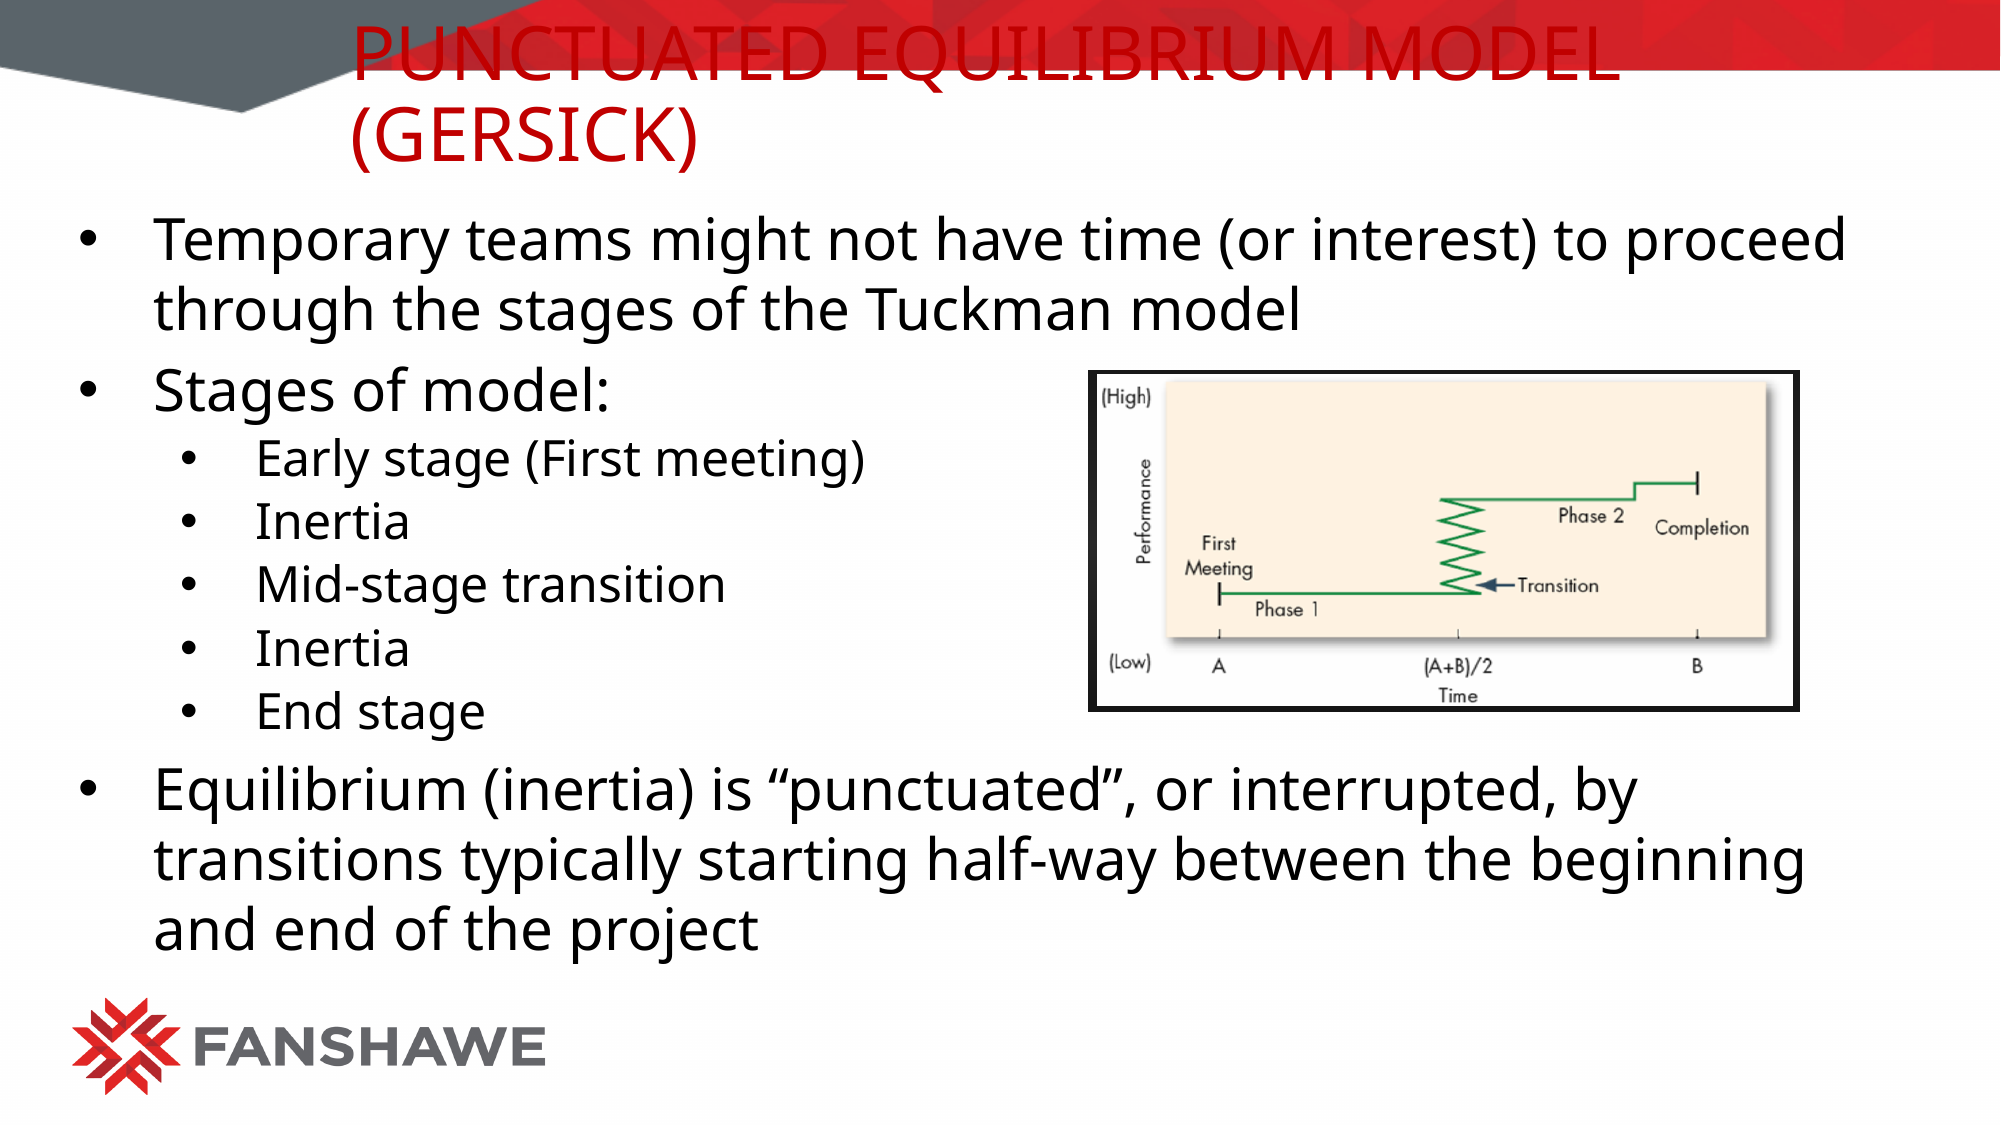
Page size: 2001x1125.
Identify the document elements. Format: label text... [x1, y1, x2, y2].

picture [0, 0, 2001, 1125]
title Punctuated equilibrium model (gersick) [350, 46, 1879, 178]
list Temporary teams might not have time (or interest) to proceed through the stages of the Tuckman model Stages of model: Early stage (First meeting) Inertia Mid-stage transition Inertia End stage Equilibrium (inertia) is “punctuated”, or interrupted, by transitions typically starting half-way between the beginning and end of the project [64, 194, 1923, 1106]
